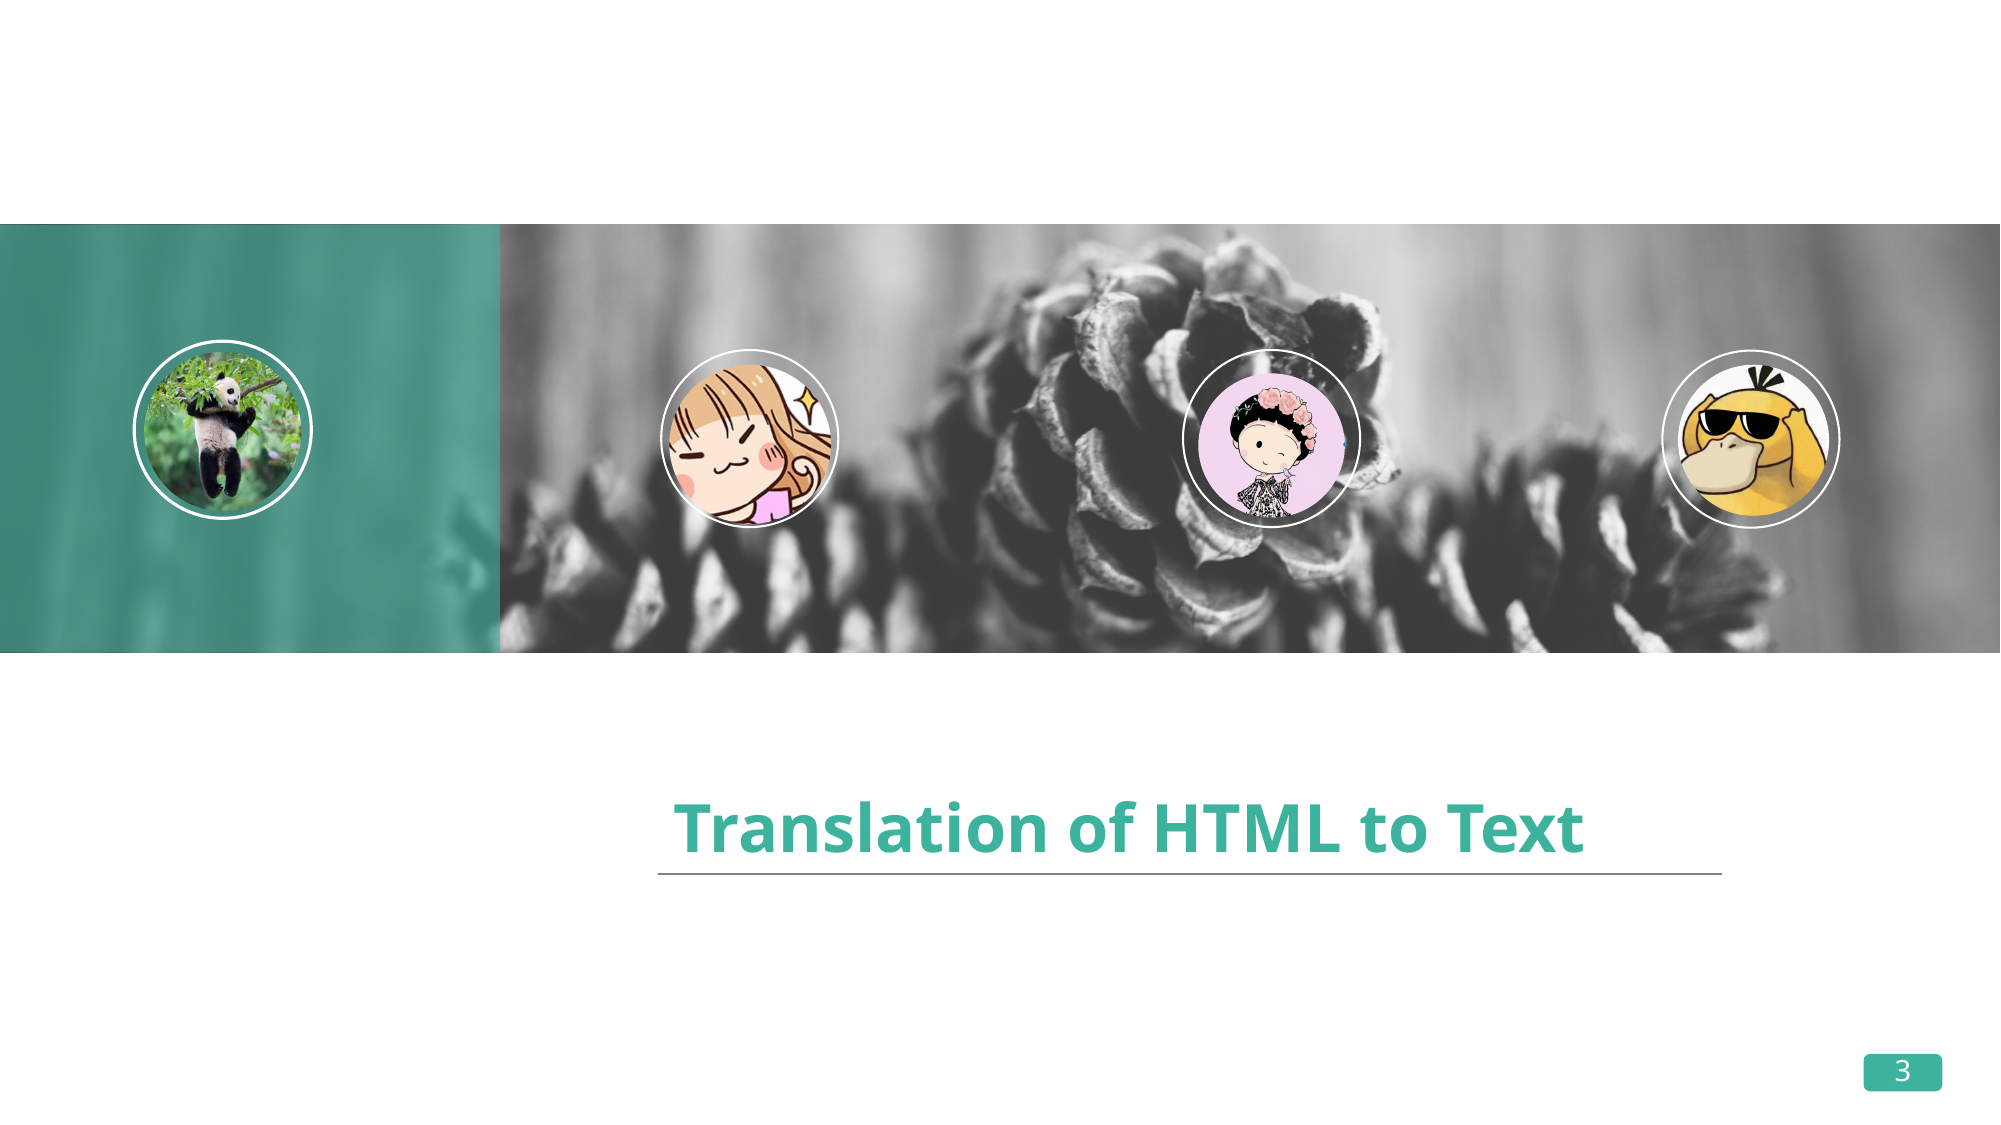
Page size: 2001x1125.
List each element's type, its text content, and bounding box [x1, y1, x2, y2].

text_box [643, 778, 1723, 874]
picture [669, 364, 832, 524]
picture [1198, 373, 1345, 518]
slide_number 3 [1677, 1042, 2000, 1103]
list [0, 224, 2000, 653]
picture [144, 351, 302, 512]
picture [1677, 364, 1830, 516]
